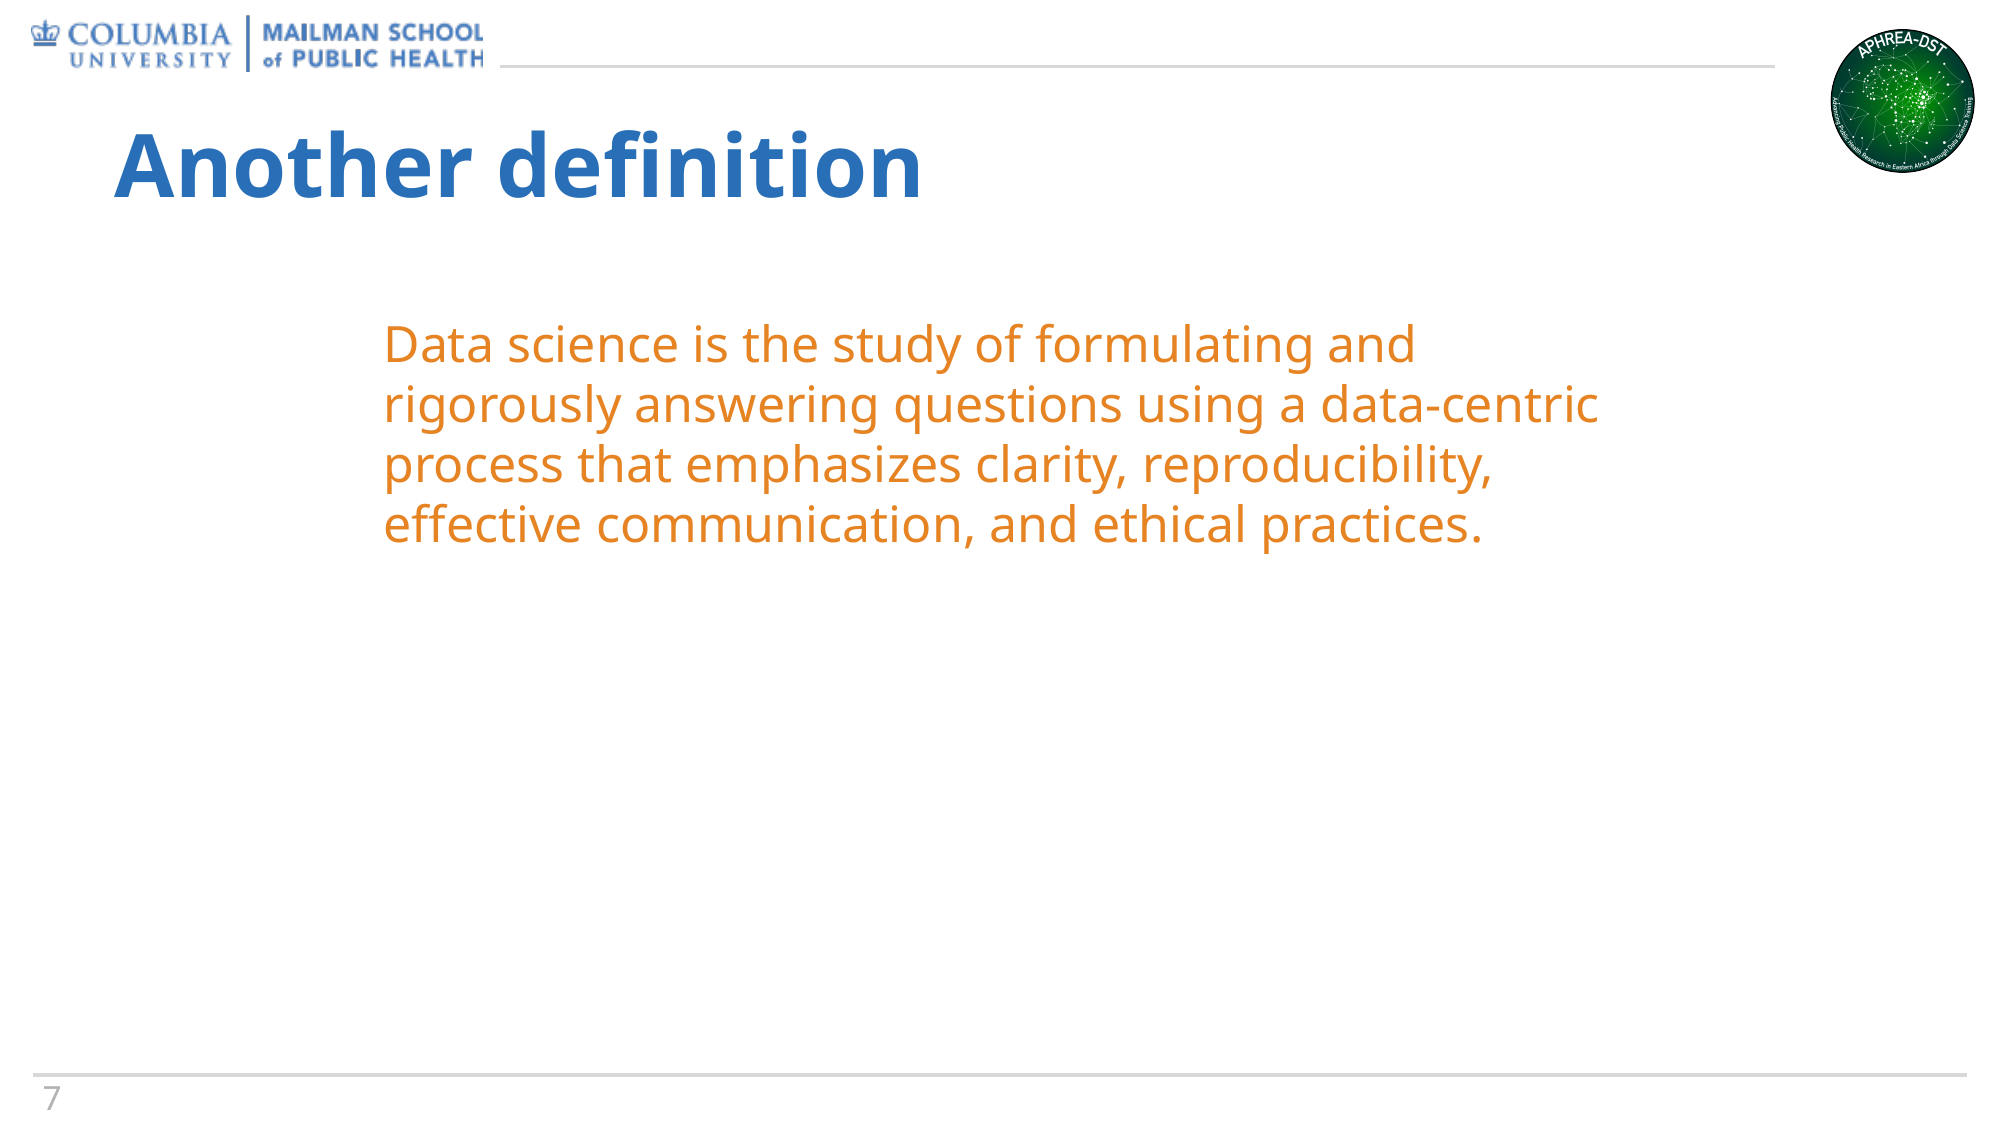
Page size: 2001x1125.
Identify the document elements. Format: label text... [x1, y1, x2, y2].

title Another definition [99, 87, 1900, 238]
picture [1813, 0, 1987, 200]
text_box Data science is the study of formulating and rigorously answering questions using a data-centric process that emphasizes clarity, reproducibility, effective communication, and ethical practices. [368, 304, 1632, 560]
